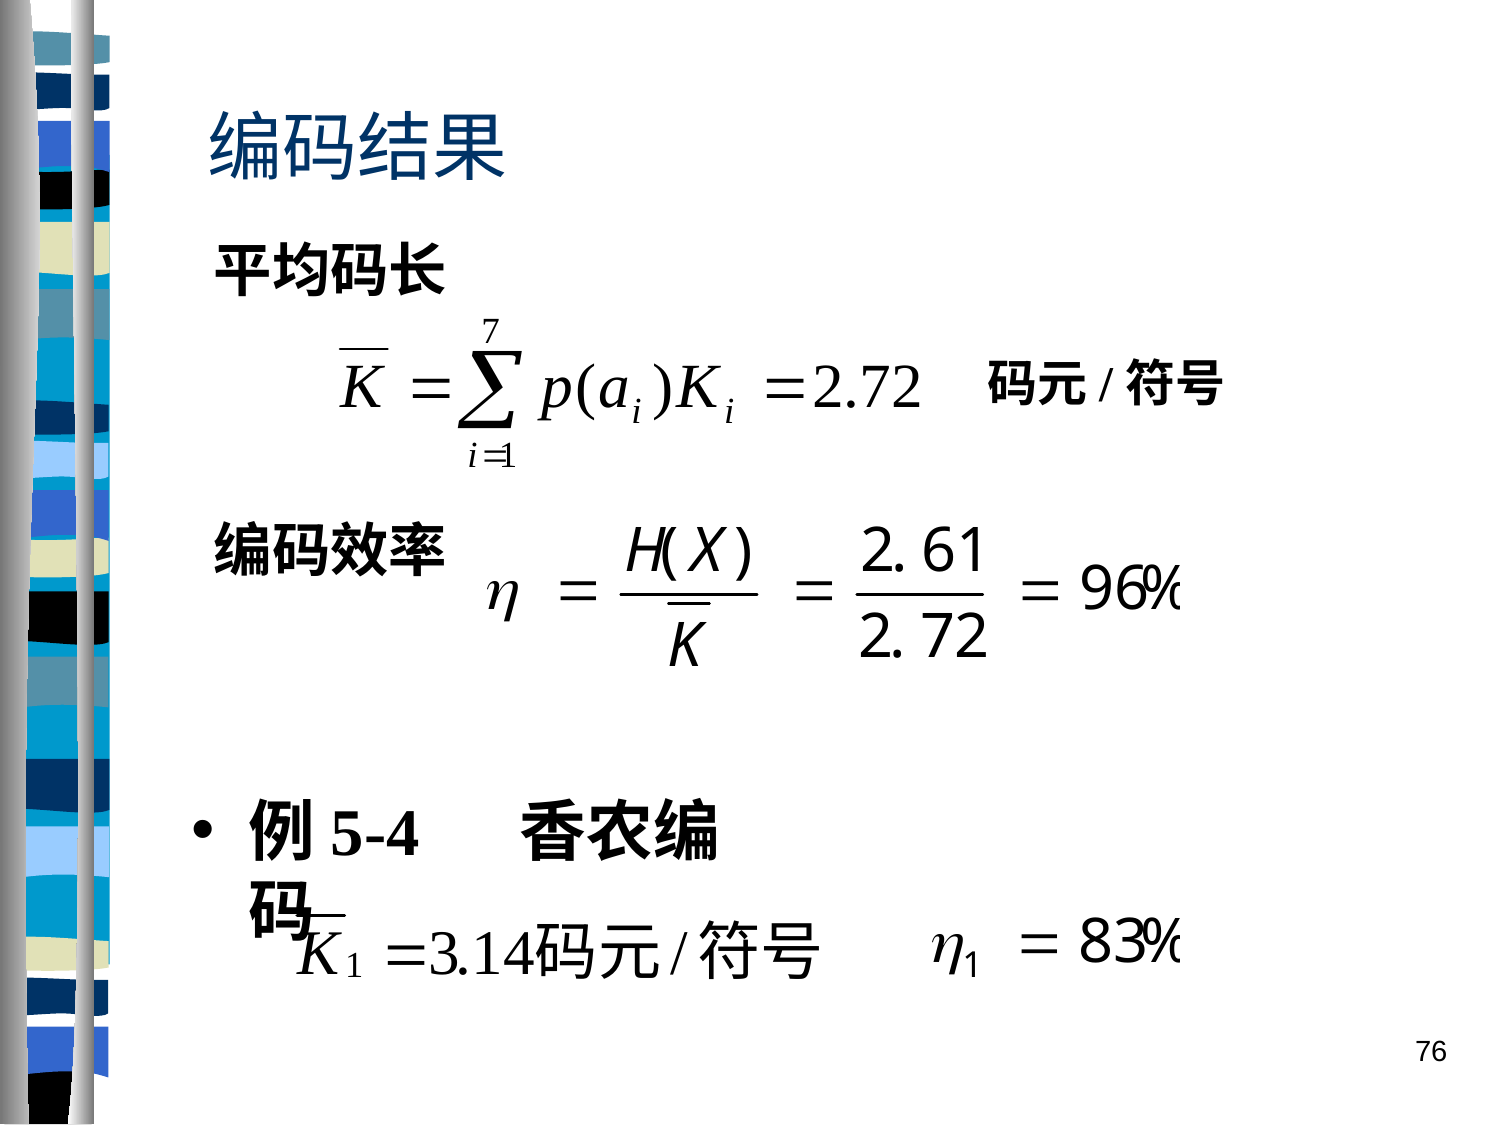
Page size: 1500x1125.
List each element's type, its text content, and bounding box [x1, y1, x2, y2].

slide_number 76 [1149, 1024, 1463, 1101]
text_box 码元/符号 [950, 344, 1434, 419]
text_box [286, 900, 831, 996]
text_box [329, 302, 932, 482]
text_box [924, 895, 1180, 989]
title 编码结果 [192, 75, 1468, 215]
text_box 例5-4 香农编码 [177, 780, 796, 888]
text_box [479, 506, 1180, 682]
text_box 平均码长 编码效率 [199, 225, 950, 591]
